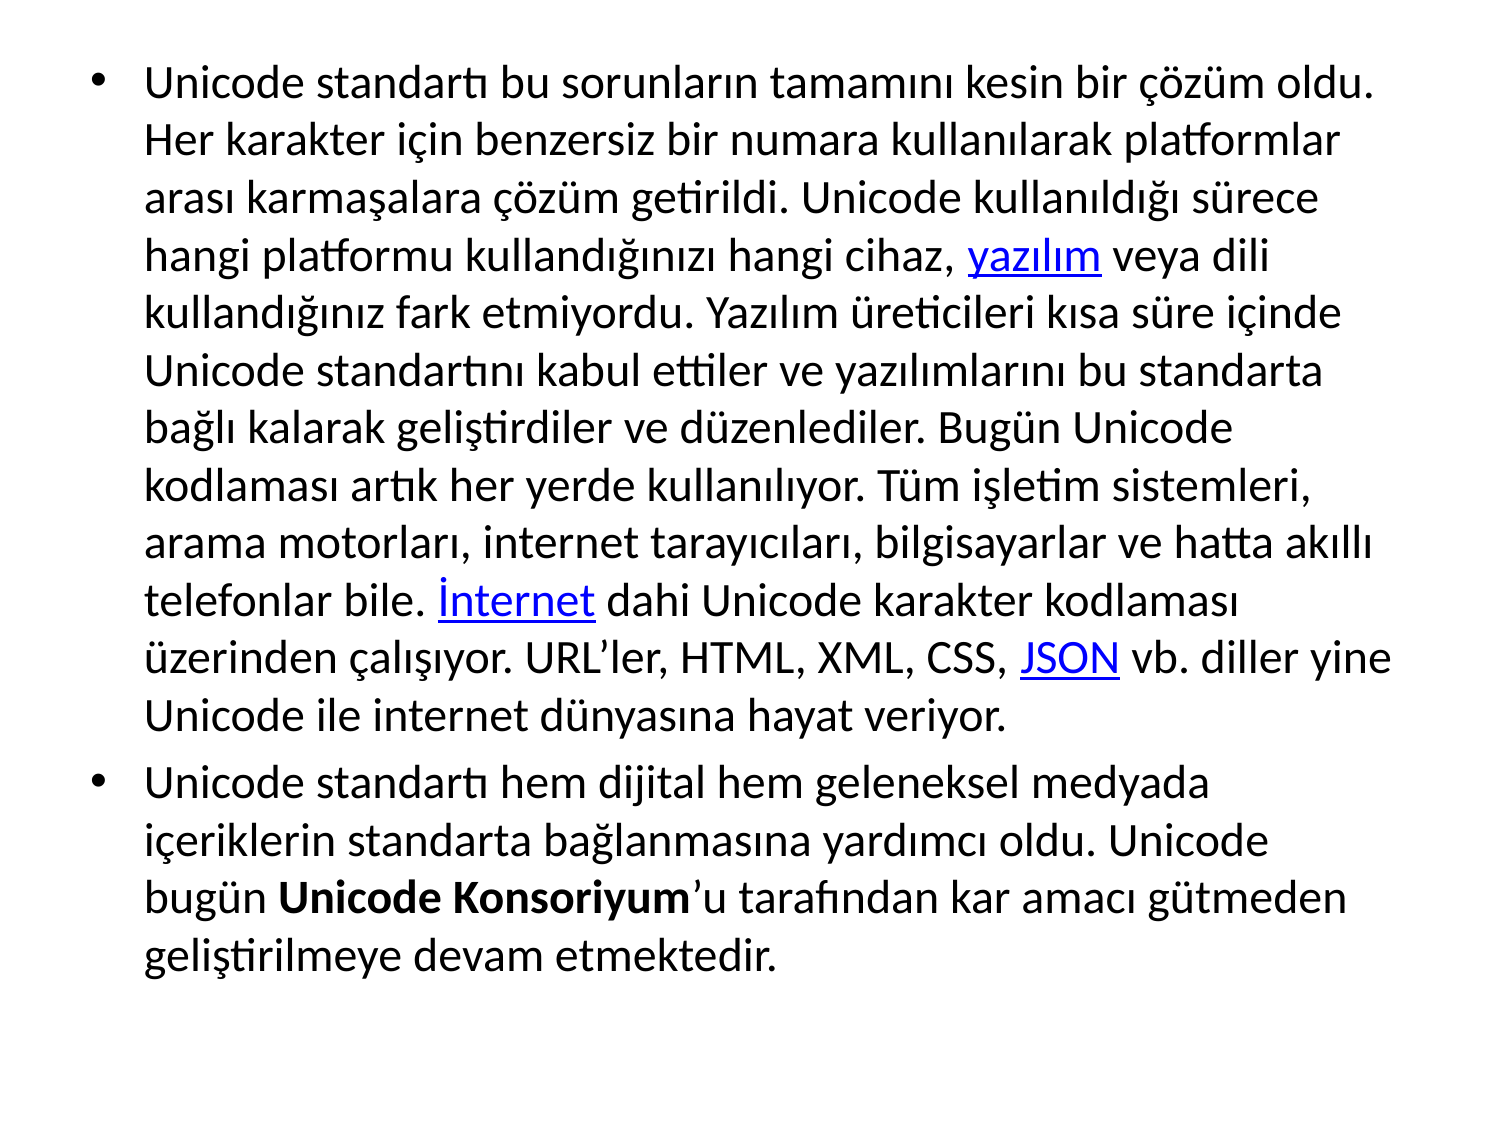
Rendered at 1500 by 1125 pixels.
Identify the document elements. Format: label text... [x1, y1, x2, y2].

list Unicode standartı bu sorunların tamamını kesin bir çözüm oldu. Her karakter için benzersiz bir numara kullanılarak platformlar arası karmaşalara çözüm getirildi. Unicode kullanıldığı sürece hangi platformu kullandığınızı hangi cihaz, yazılım veya dili kullandığınız fark etmiyordu. Yazılım üreticileri kısa süre içinde Unicode standartını kabul ettiler ve yazılımlarını bu standarta bağlı kalarak geliştirdiler ve düzenlediler. Bugün Unicode kodlaması artık her yerde kullanılıyor. Tüm işletim sistemleri, arama motorları, internet tarayıcıları, bilgisayarlar ve hatta akıllı telefonlar bile. İnternet dahi Unicode karakter kodlaması üzerinden çalışıyor. URL’ler, HTML, XML, CSS, JSON vb. diller yine Unicode ile internet dünyasına hayat veriyor. Unicode standartı hem dijital hem geleneksel medyada içeriklerin standarta bağlanmasına yardımcı oldu. Unicode bugün Unicode Konsoriyum’u tarafından kar amacı gütmeden geliştirilmeye devam etmektedir. [75, 42, 1425, 1005]
